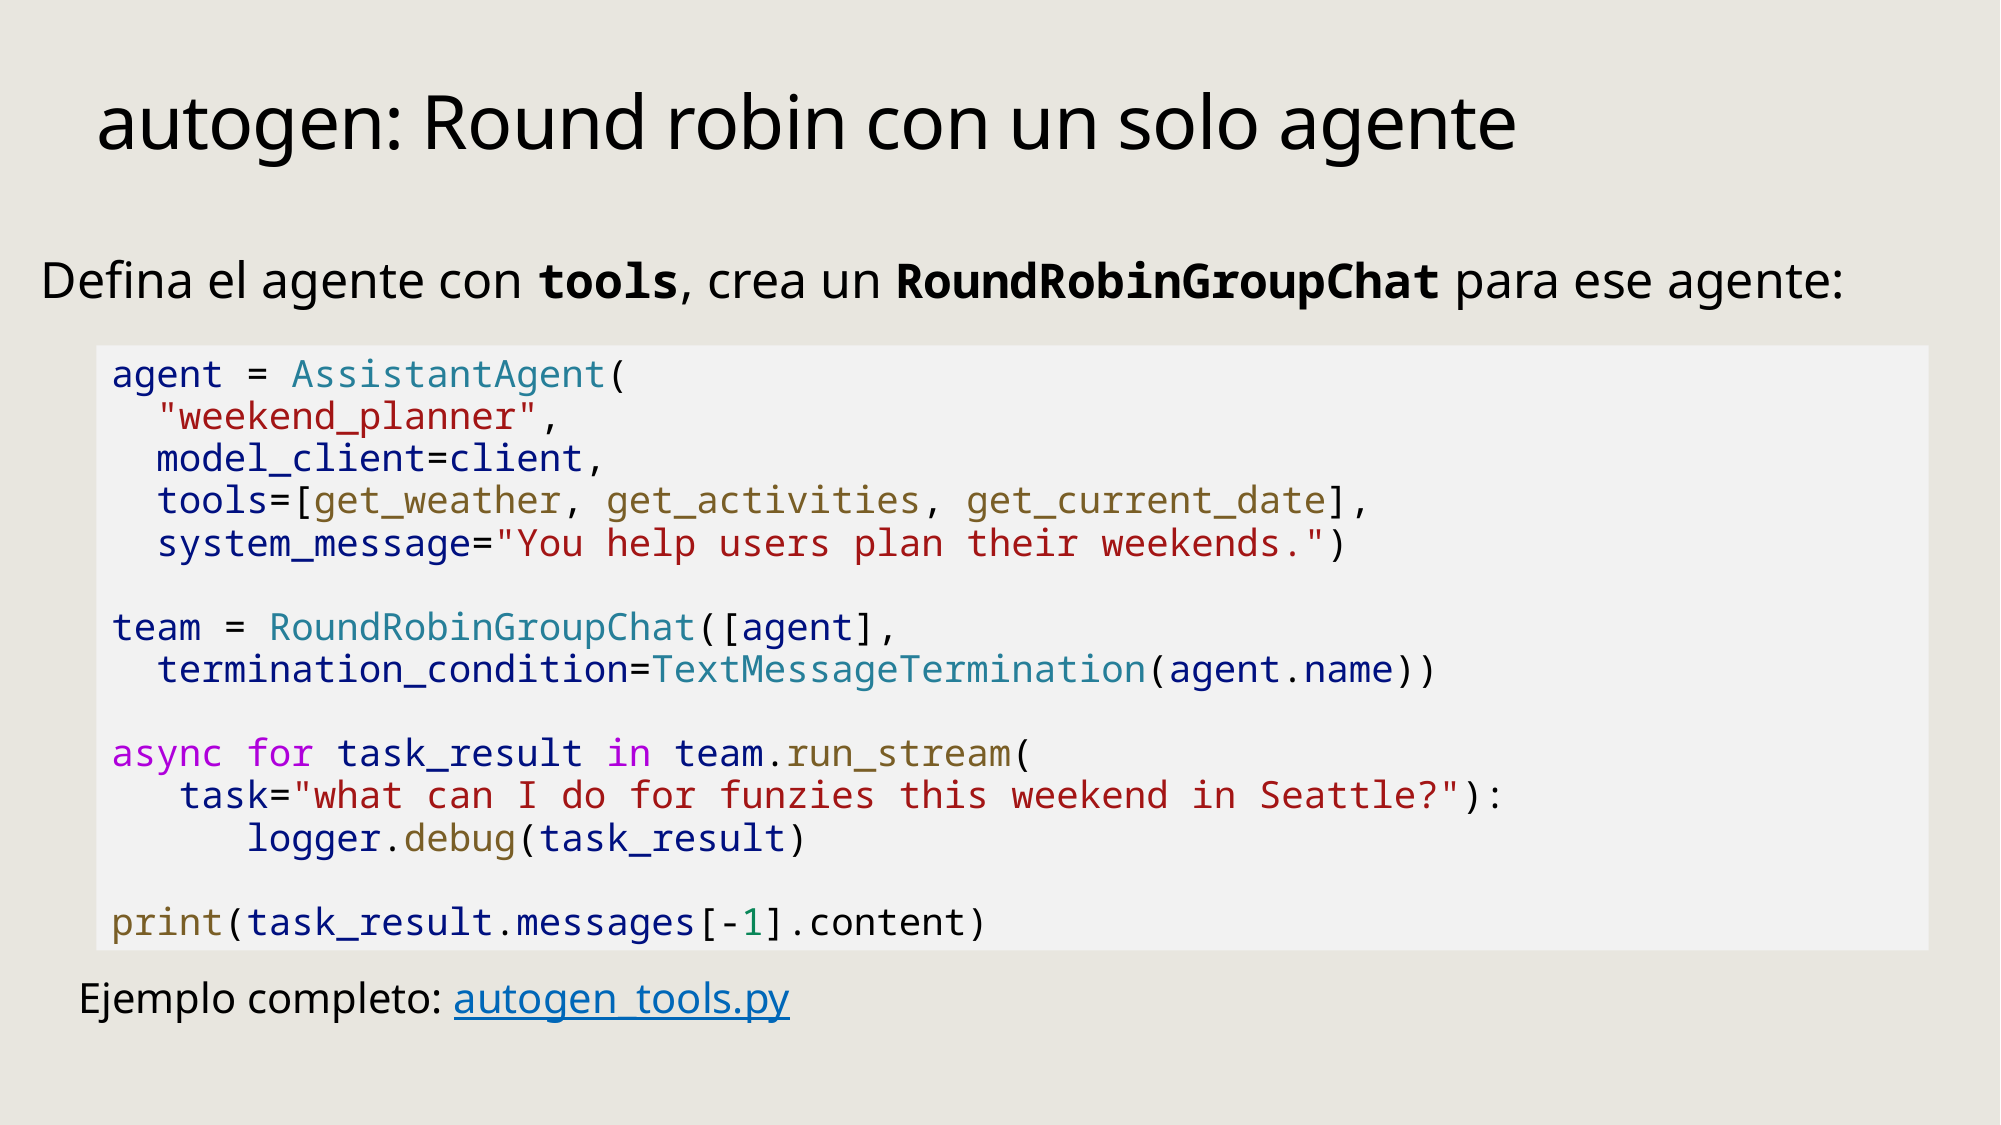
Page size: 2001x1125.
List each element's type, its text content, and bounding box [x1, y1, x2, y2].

title autogen: Round robin con un solo agente [96, 75, 1904, 166]
text_box agent = AssistantAgent( "weekend_planner", model_client=client, tools=[get_weather, get_activities, get_current_date], system_message="You help users plan their weekends.") team = RoundRobinGroupChat([agent], termination_condition=TextMessageTermination(agent.name)) async for task_result in team.run_stream( task="what can I do for funzies this weekend in Seattle?"): logger.debug(task_result) print(task_result.messages[-1].content) [96, 345, 1929, 951]
text_box Defina el agente con tools, crea un RoundRobinGroupChat para ese agente: [40, 248, 1846, 309]
text_box Ejemplo completo: autogen_tools.py [78, 972, 791, 1030]
